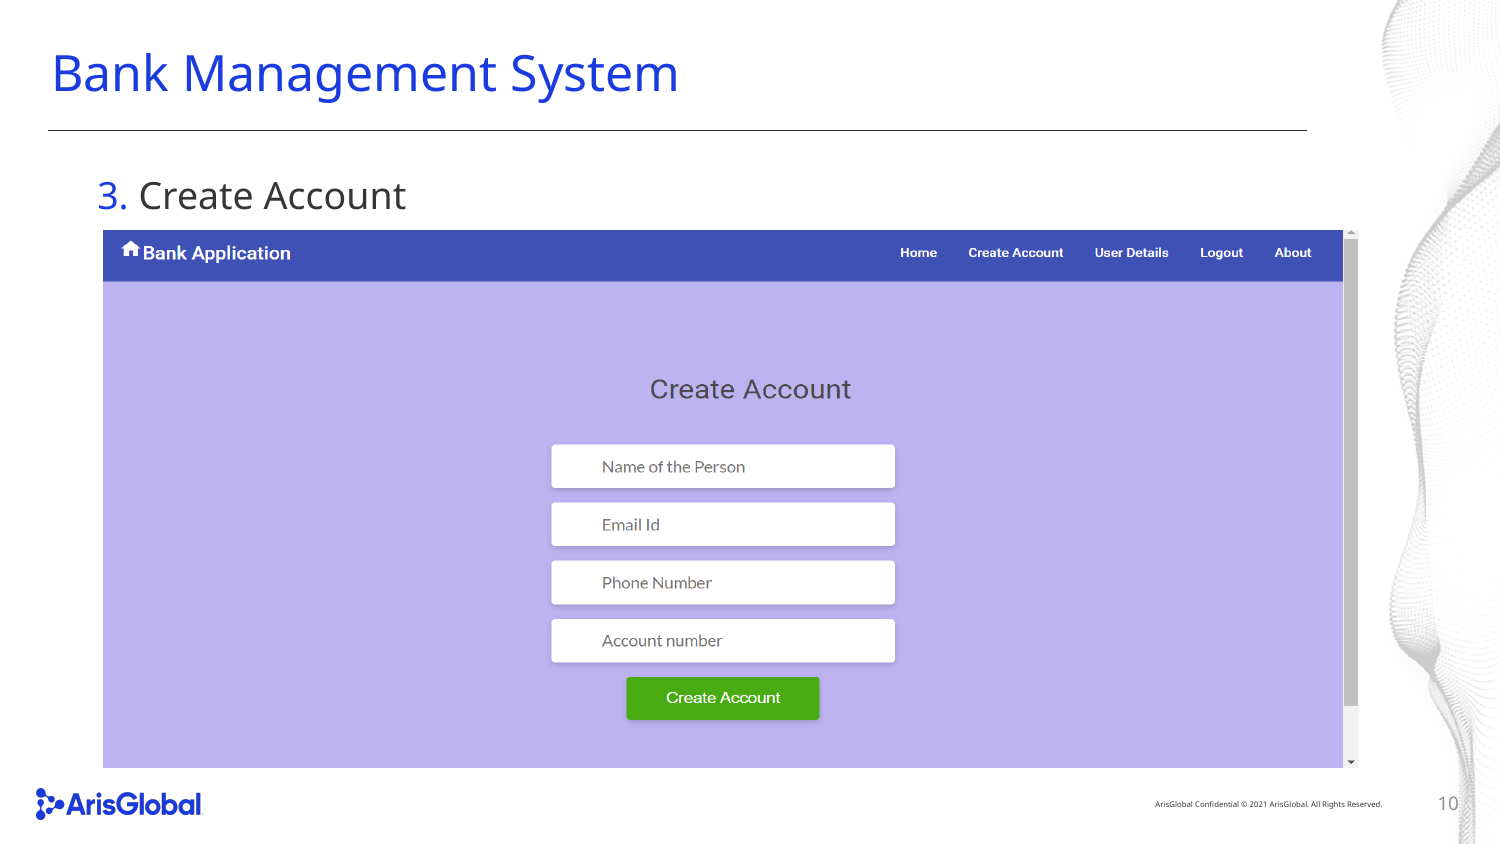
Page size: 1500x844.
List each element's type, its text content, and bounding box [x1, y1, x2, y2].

picture [0, 0, 1500, 844]
footer ArisGlobal Confidential © 2021 ArisGlobal. All Rights Reserved. [962, 782, 1397, 827]
list 3. Create Account [72, 164, 1301, 753]
title Bank Management System [36, 27, 1311, 124]
slide_number 10 [1397, 782, 1475, 827]
